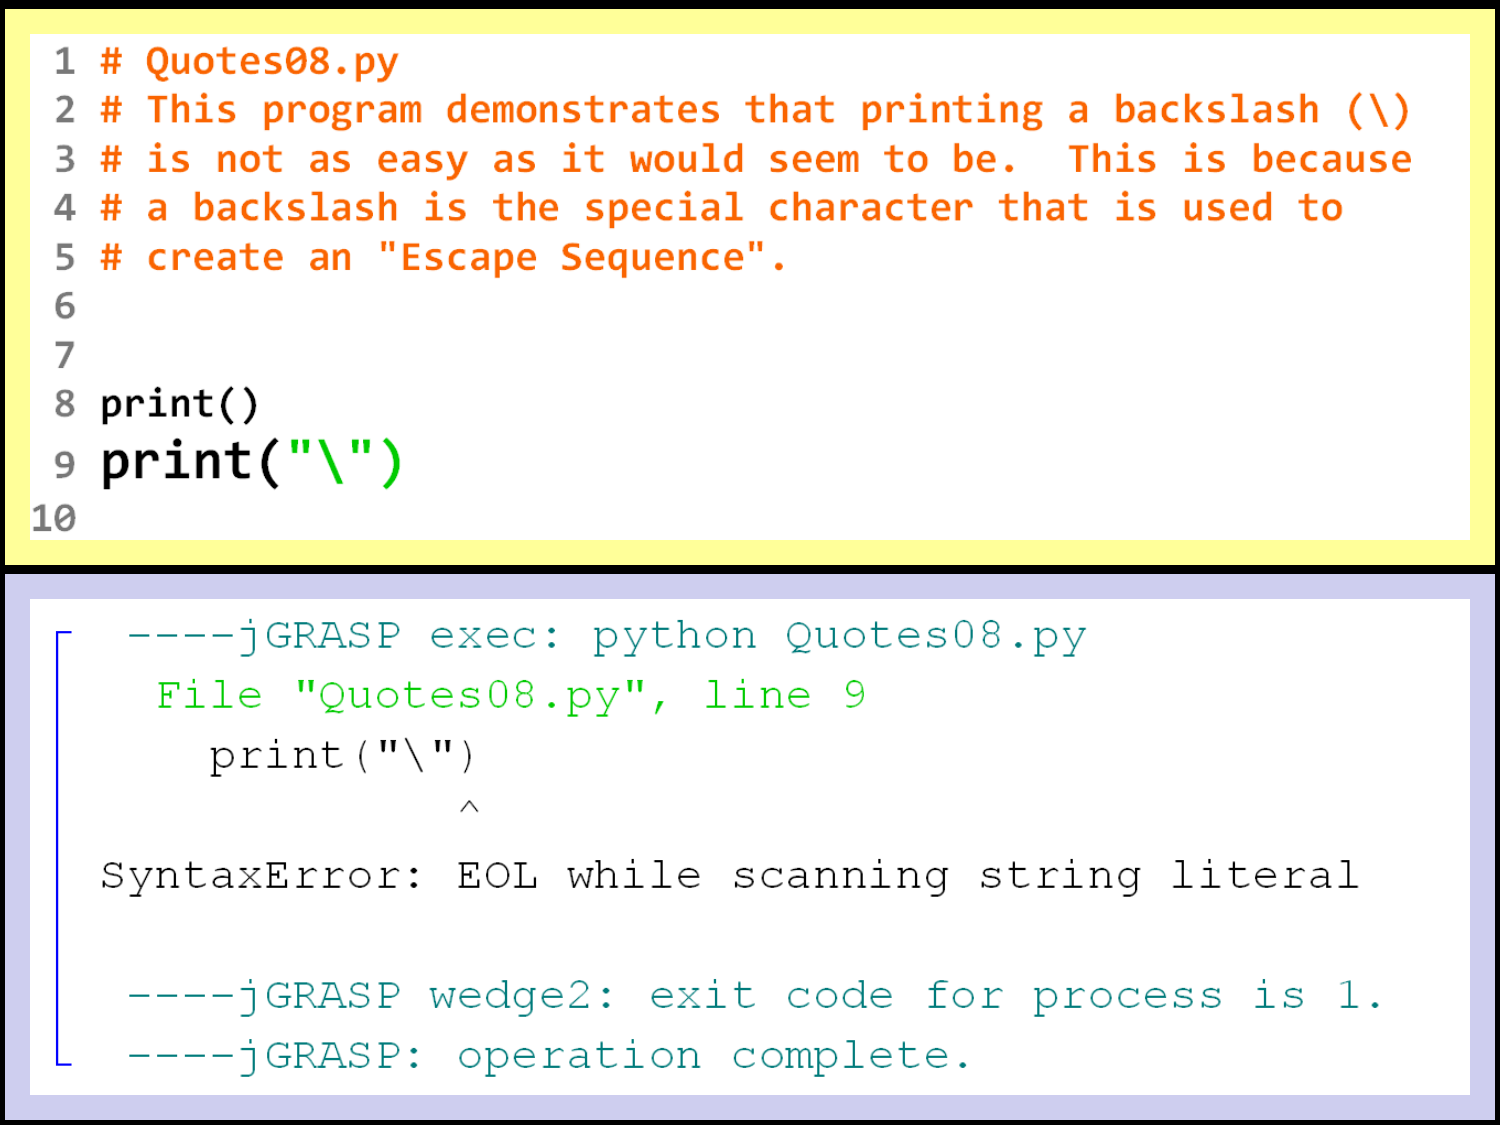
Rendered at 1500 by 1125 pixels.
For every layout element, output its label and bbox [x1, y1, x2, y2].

picture [29, 34, 1471, 541]
picture [29, 598, 1471, 1096]
